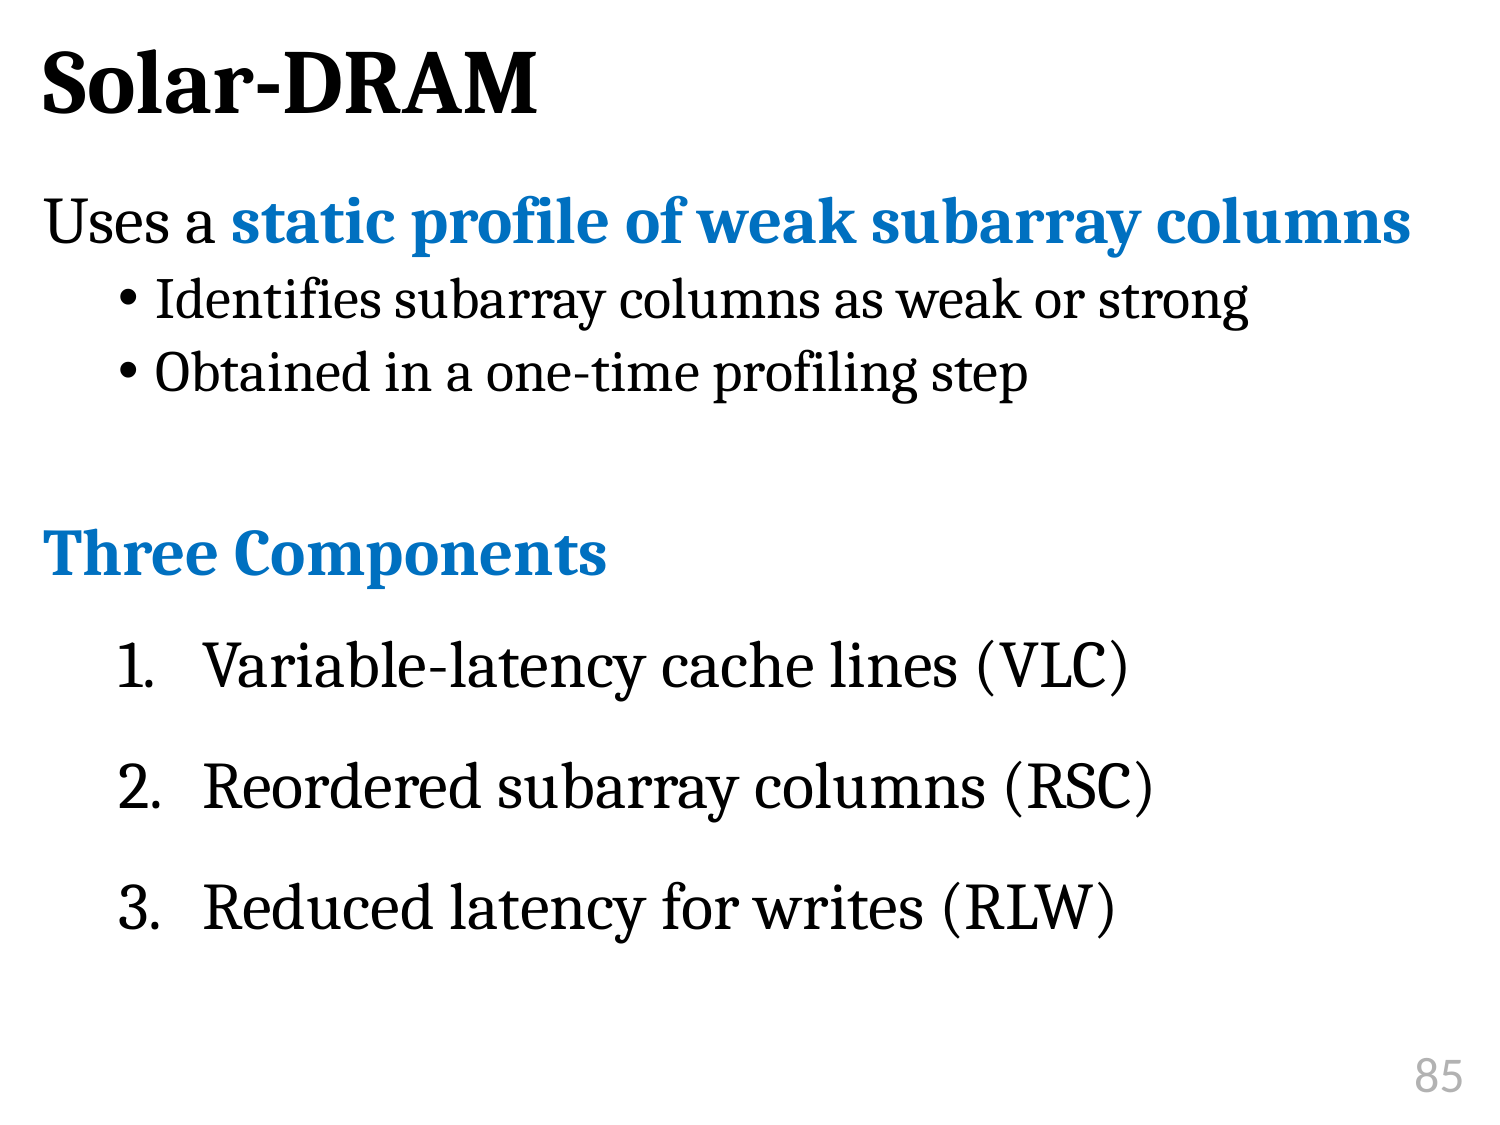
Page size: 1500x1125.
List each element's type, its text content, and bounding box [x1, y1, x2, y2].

list Uses a static profile of weak subarray columns Identifies subarray columns as weak or strong Obtained in a one-time profiling step Three Components Variable-latency cache lines (VLC) Reordered subarray columns (RSC) Reduced latency for writes (RLW) [28, 178, 1500, 1014]
title Solar-DRAM [28, 23, 1457, 145]
slide_number 85 [1059, 1042, 1480, 1103]
